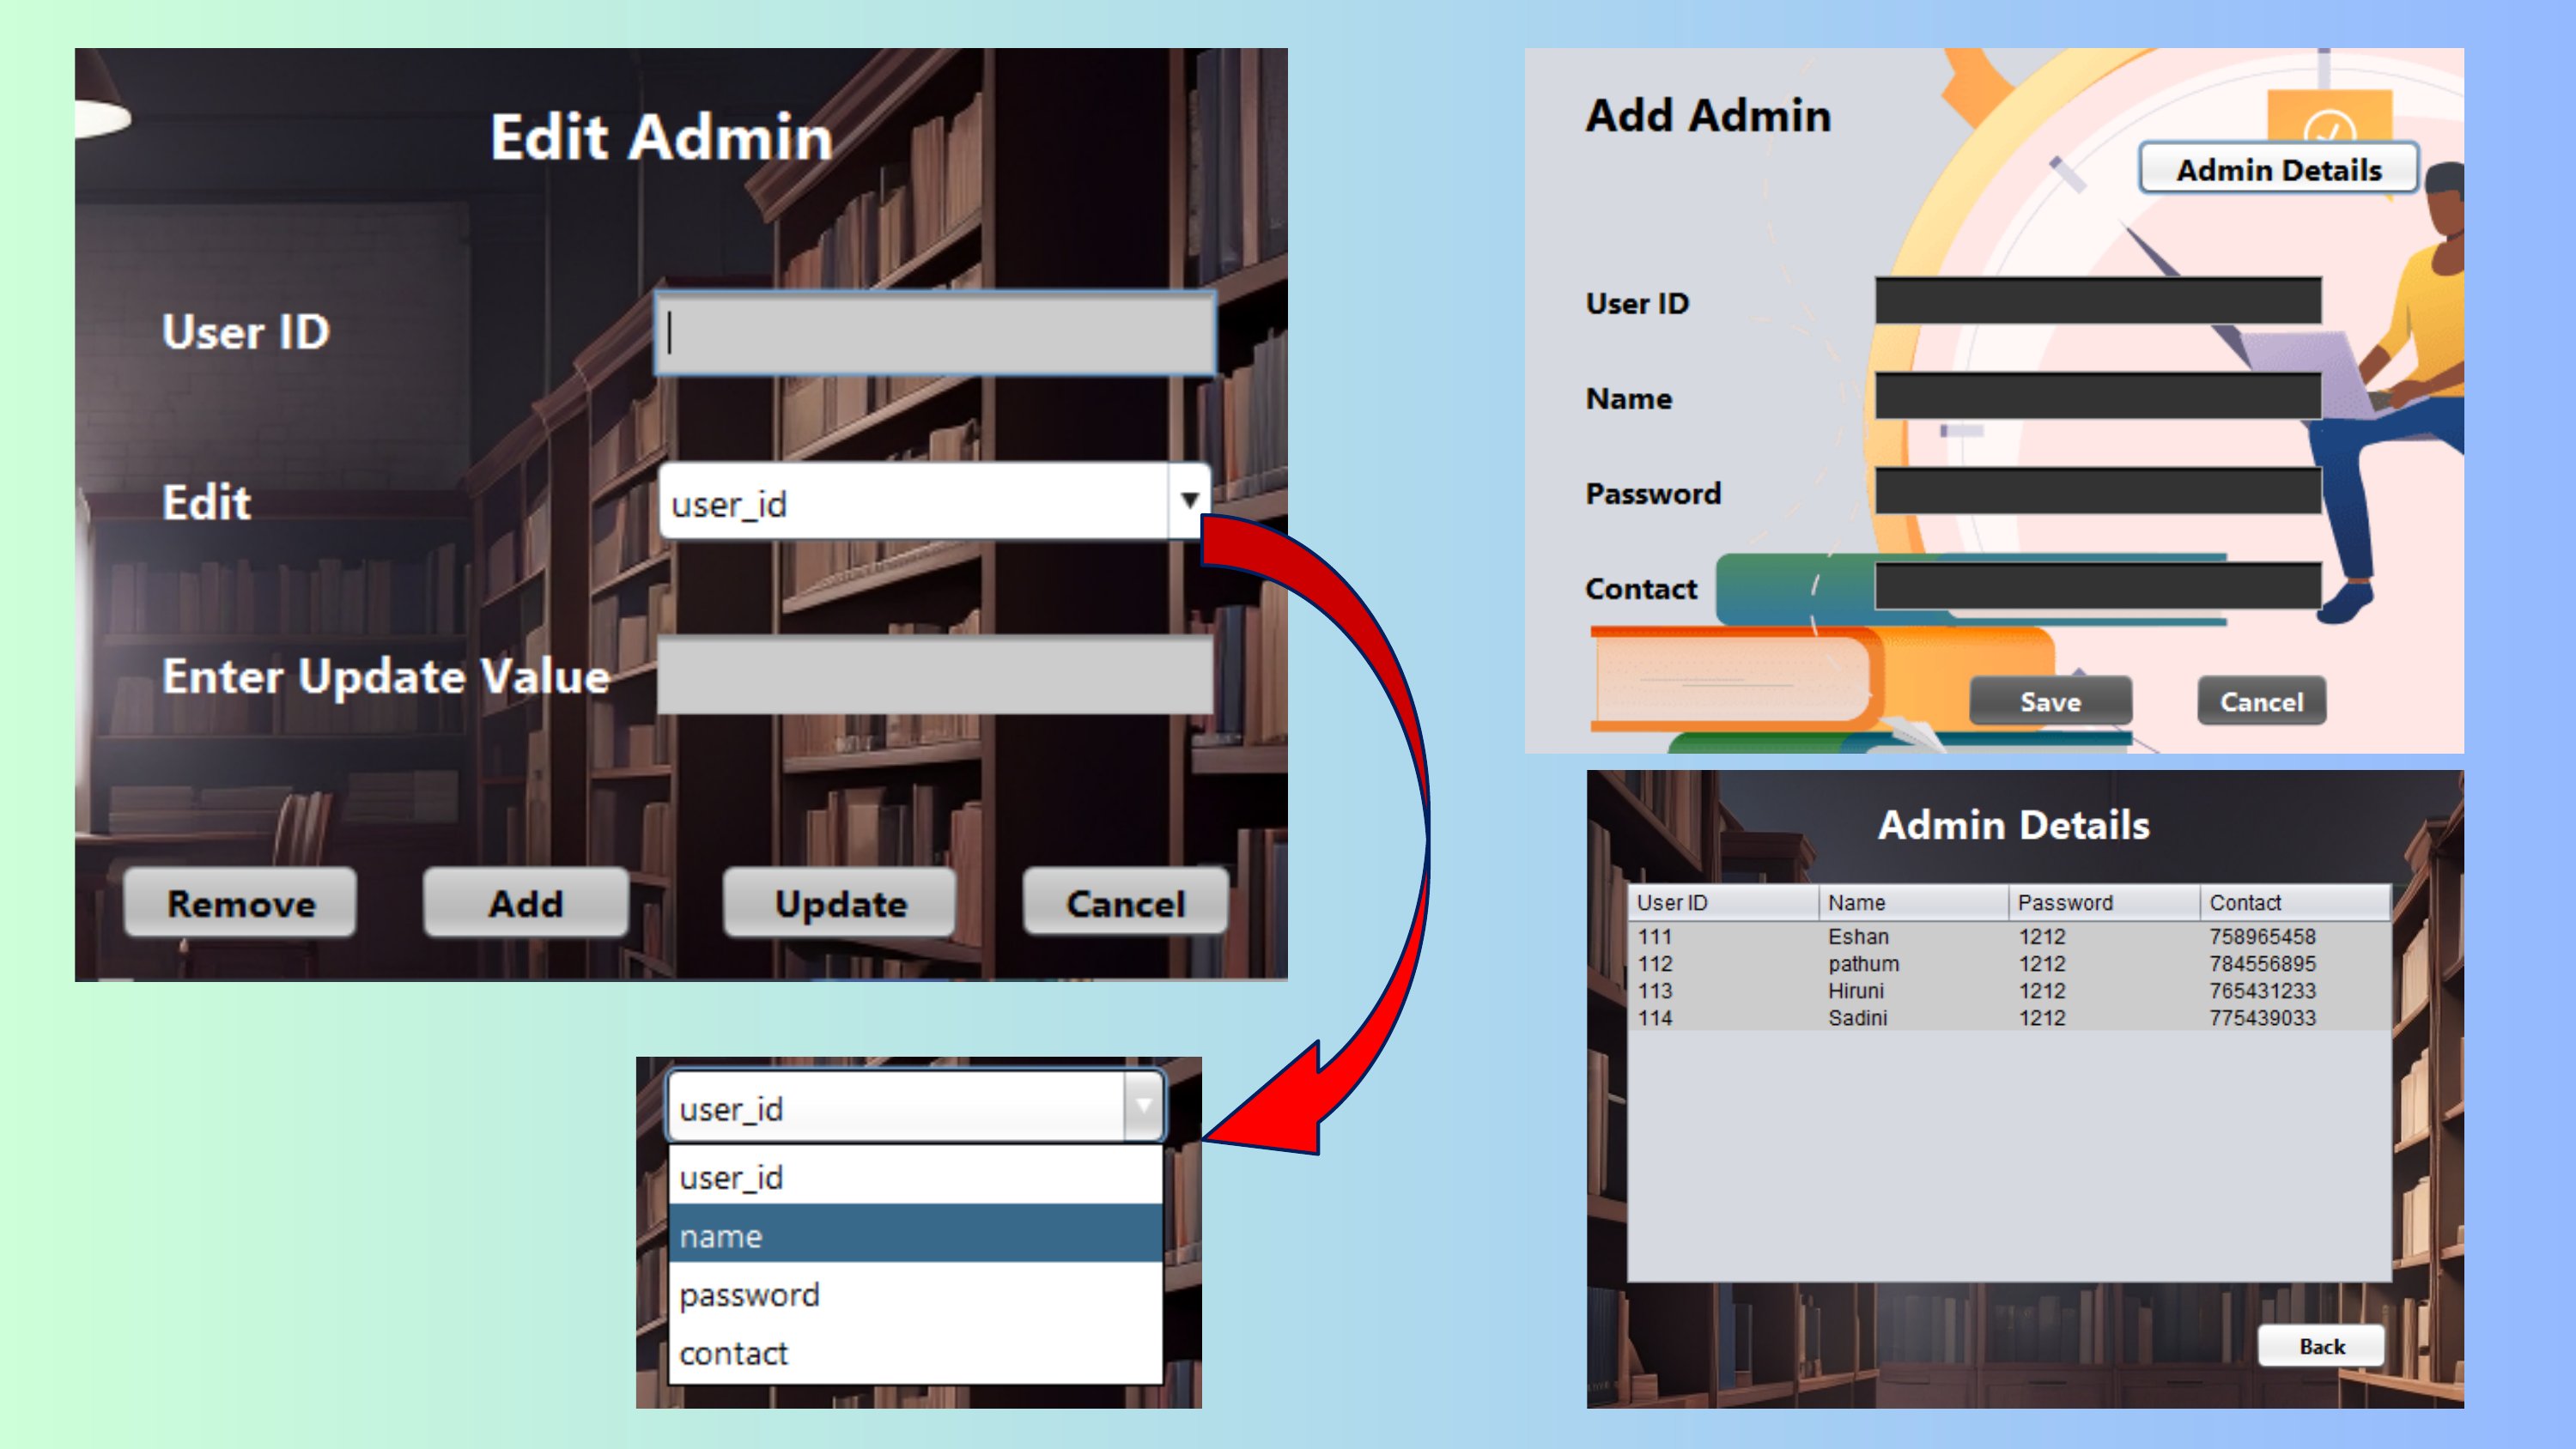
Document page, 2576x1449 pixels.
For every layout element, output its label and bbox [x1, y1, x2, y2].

text_box [1200, 512, 1431, 1156]
text_box [1587, 770, 2464, 1409]
picture [635, 1056, 1203, 1409]
text_box [75, 48, 1288, 982]
text_box [1525, 48, 2464, 754]
